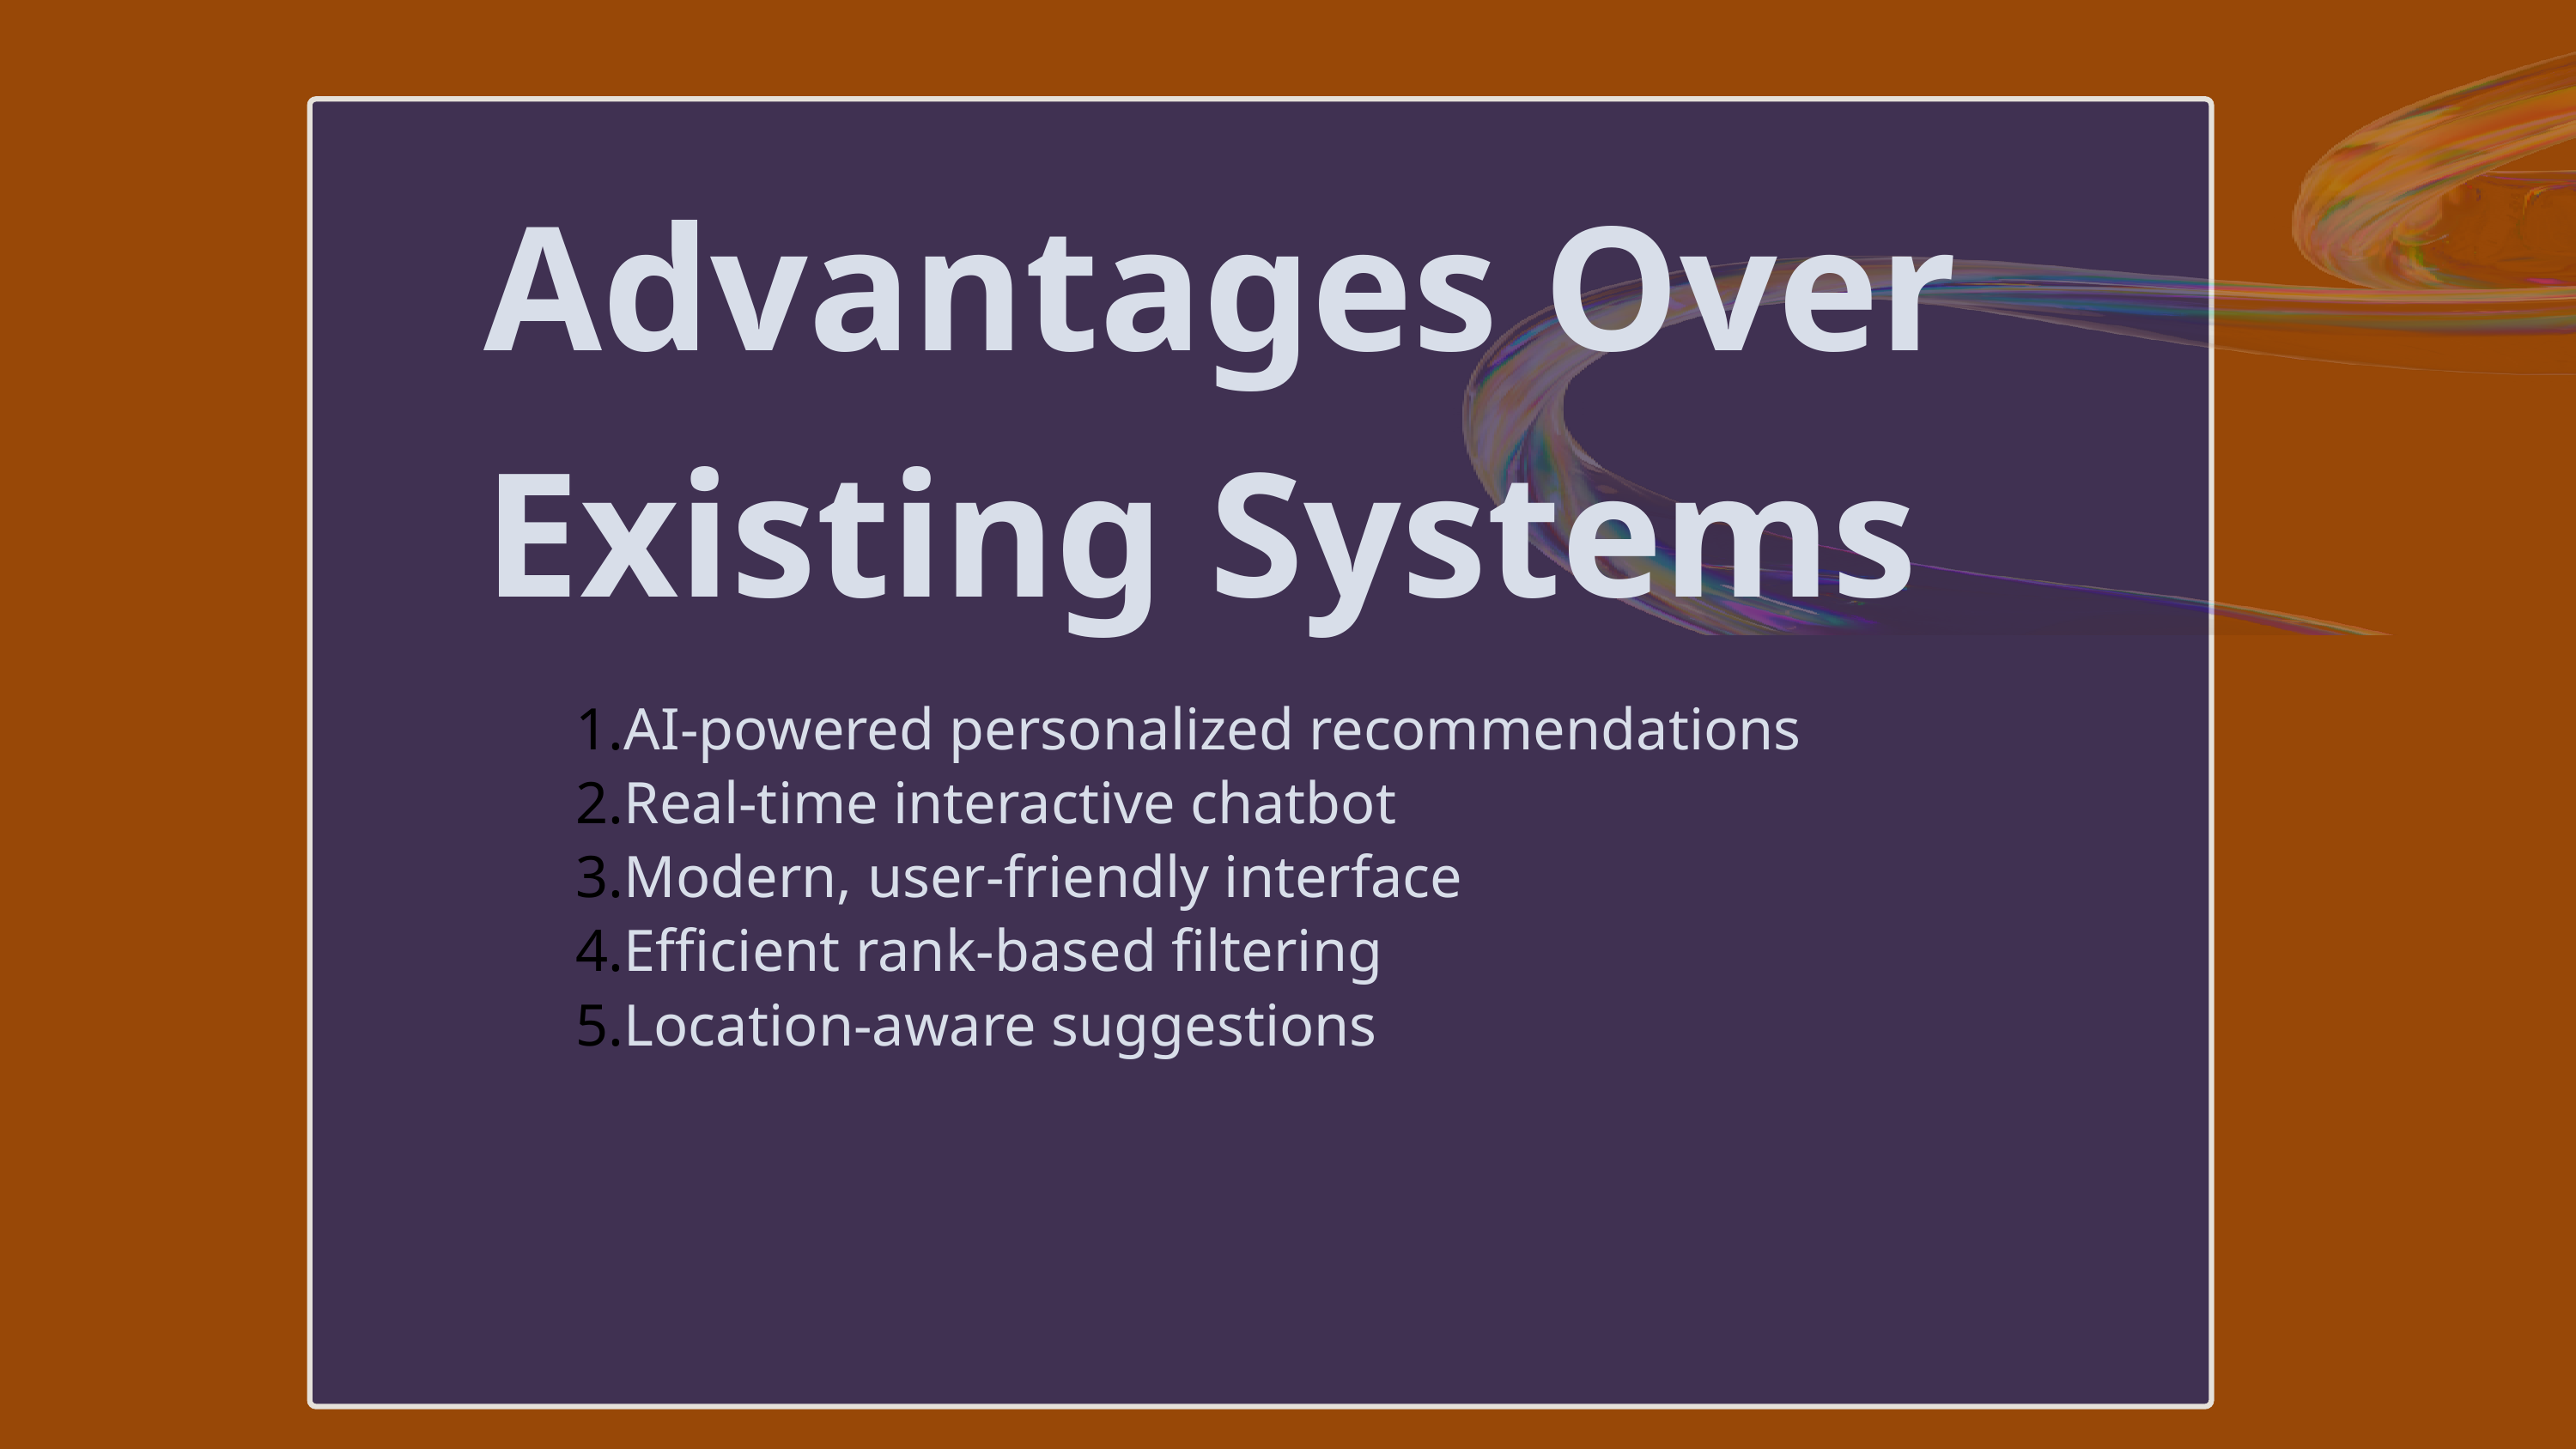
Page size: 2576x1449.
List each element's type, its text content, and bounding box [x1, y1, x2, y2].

text_box AI-powered personalized recommendations Real-time interactive chatbot Modern, user-friendly interface Efficient rank-based filtering Location-aware suggestions [562, 686, 1851, 1064]
text_box [309, 99, 2212, 1407]
text_box Advantages Over Existing Systems [483, 179, 2013, 632]
text_box [1449, 0, 2576, 635]
